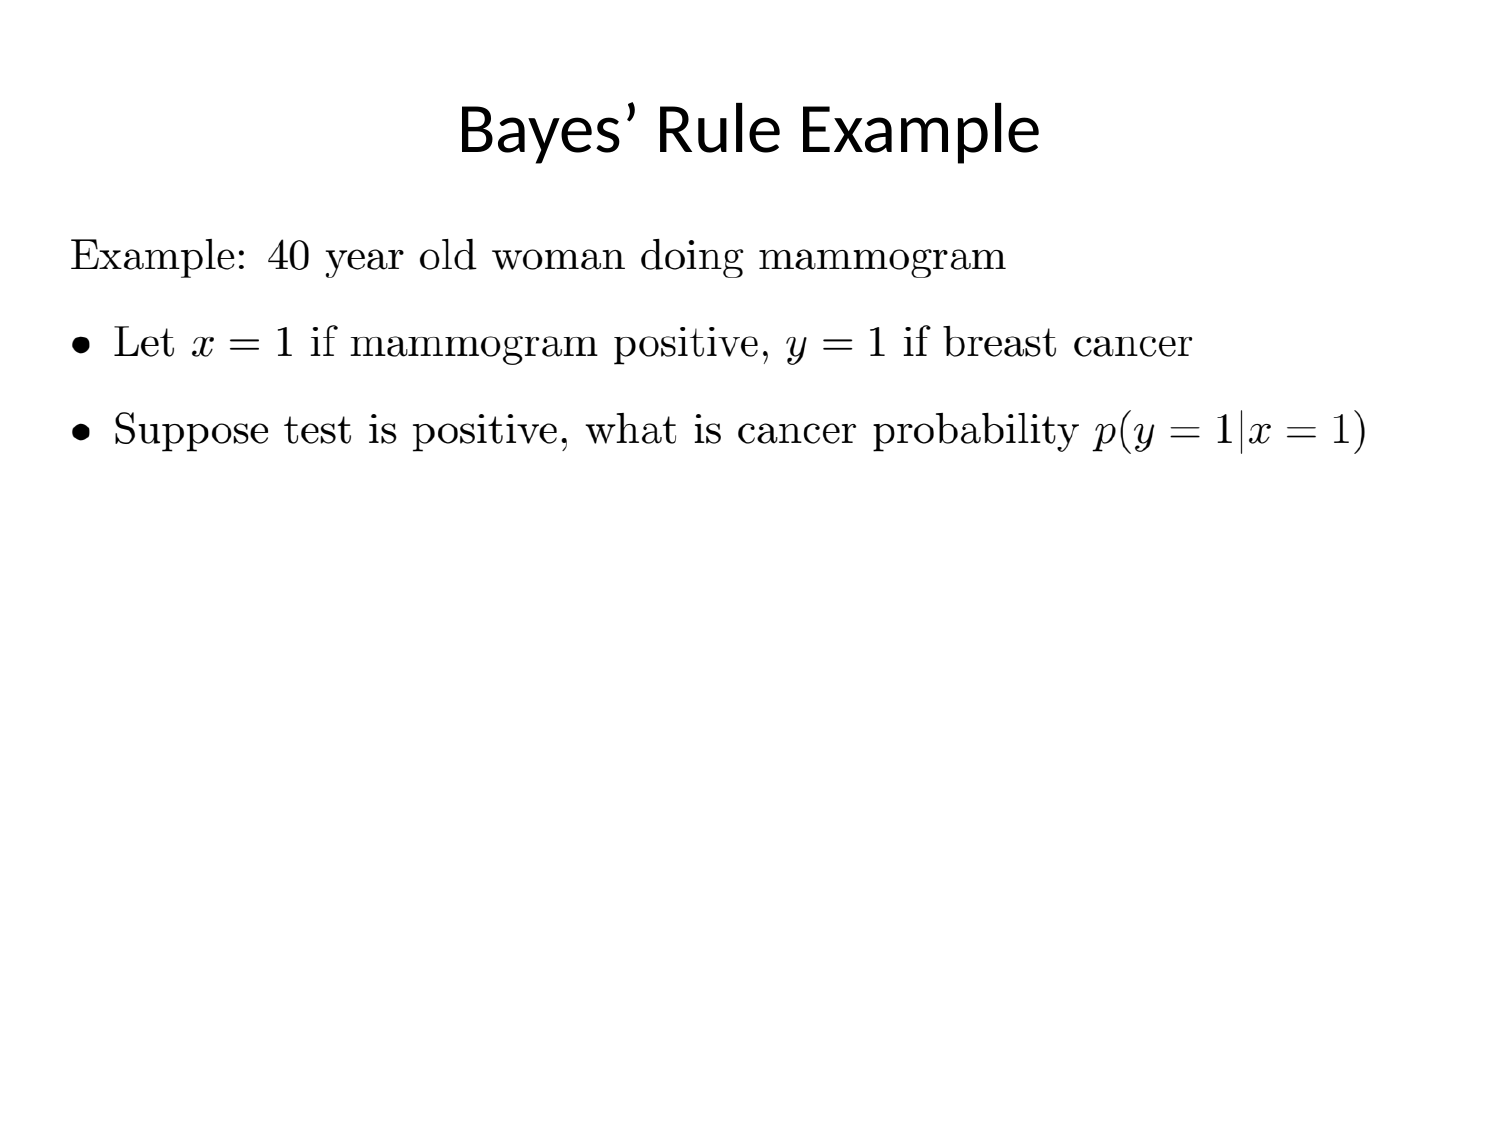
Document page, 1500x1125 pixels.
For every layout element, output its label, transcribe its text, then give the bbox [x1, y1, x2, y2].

title Bayes’ Rule Example [75, 30, 1425, 218]
picture [70, 237, 1430, 473]
